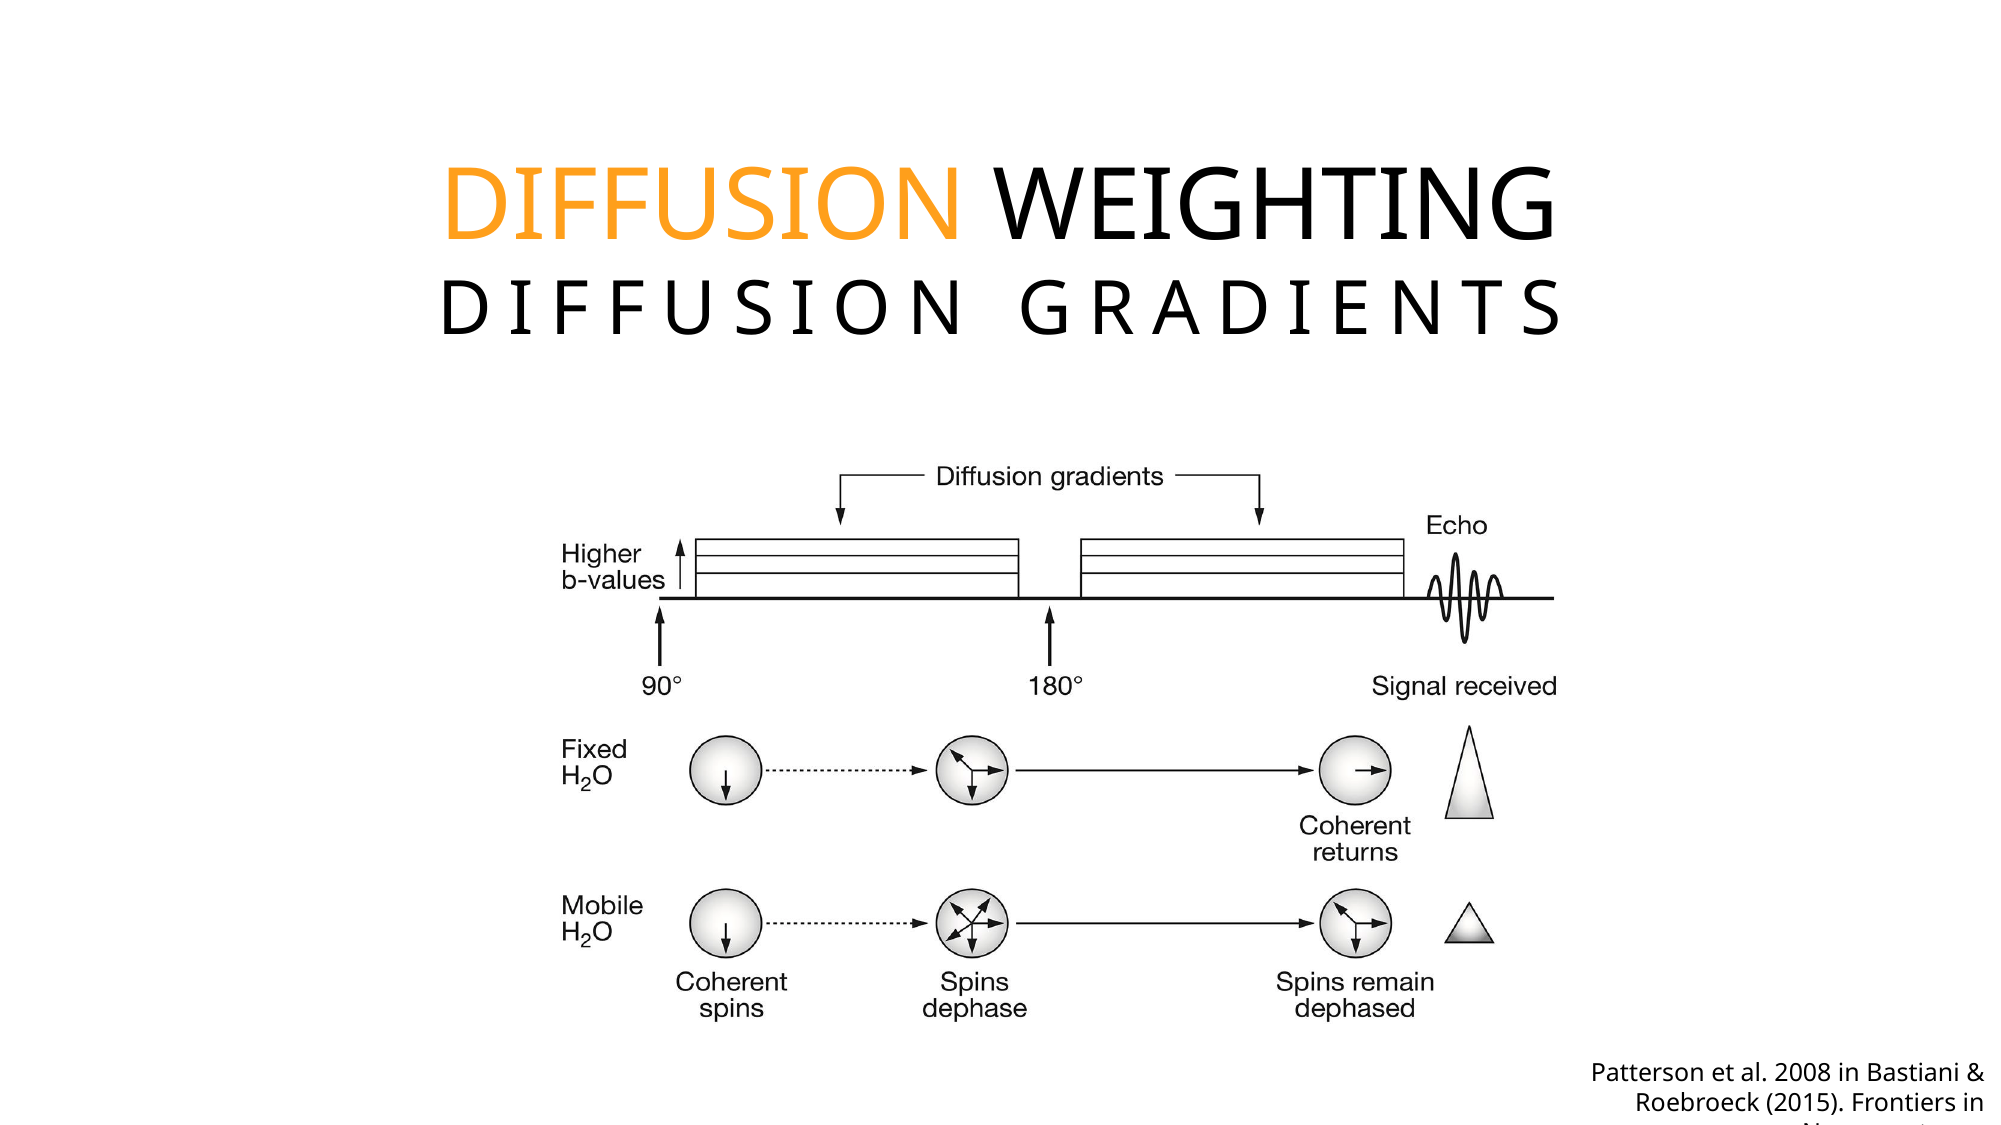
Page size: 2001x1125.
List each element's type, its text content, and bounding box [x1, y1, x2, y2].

text_box DIFFUSION WEIGHTING DIFFUSION GRADIENTS [422, 131, 1578, 357]
text_box Patterson et al. 2008 in Bastiani & Roebroeck (2015). Frontiers in Neuroanatomy. [1464, 1049, 2000, 1125]
picture [559, 462, 1560, 1026]
